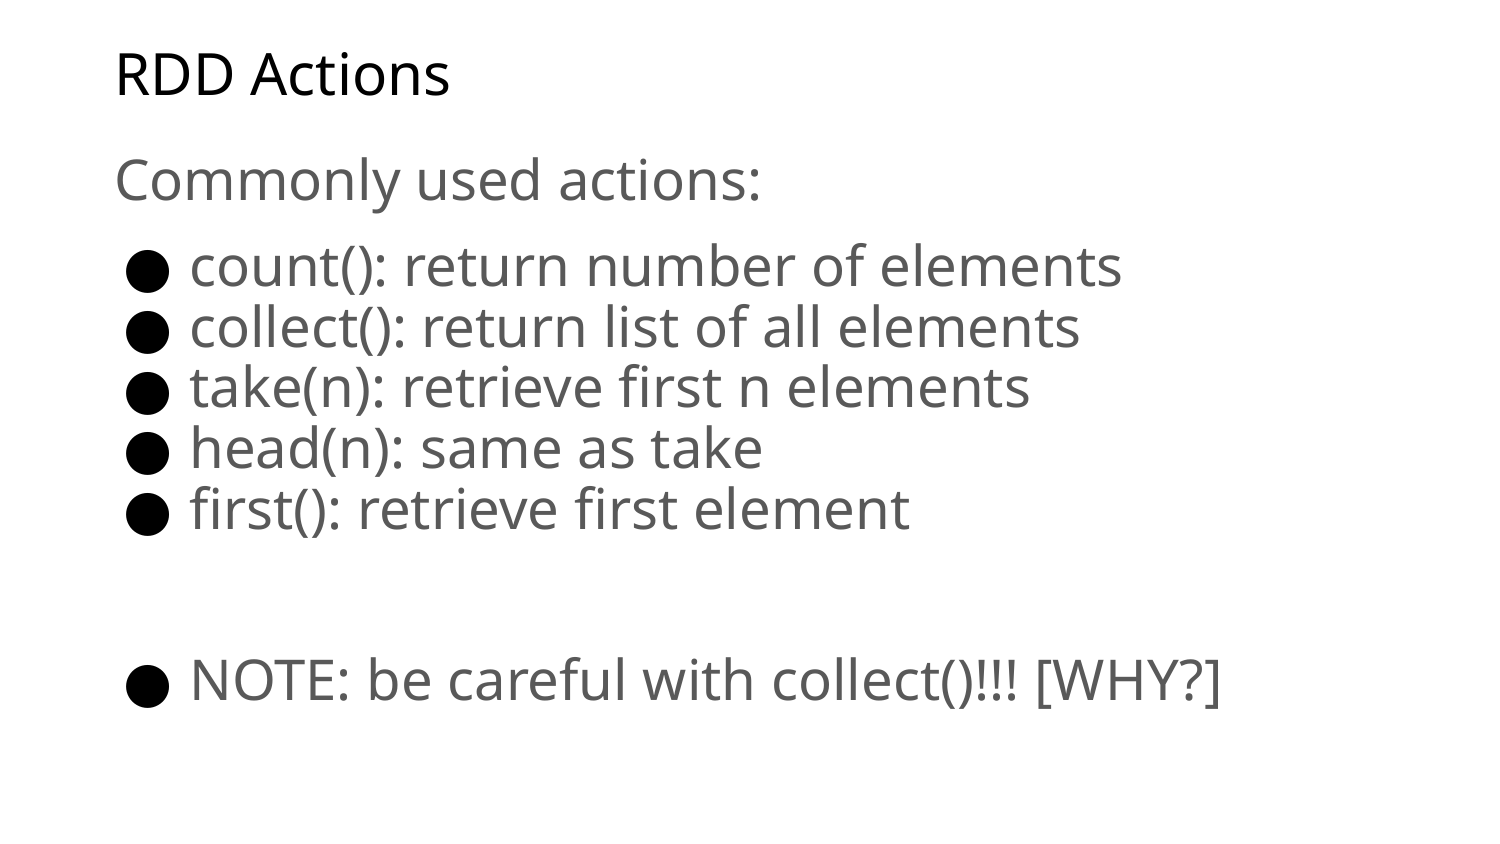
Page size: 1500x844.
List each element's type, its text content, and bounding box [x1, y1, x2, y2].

title RDD Actions [103, 30, 1397, 123]
list Commonly used actions: count(): return number of elements collect(): return list of all elements take(n): retrieve first n elements head(n): same as take first(): retrieve first element NOTE: be careful with collect()!!! [WHY?] [103, 146, 1397, 730]
